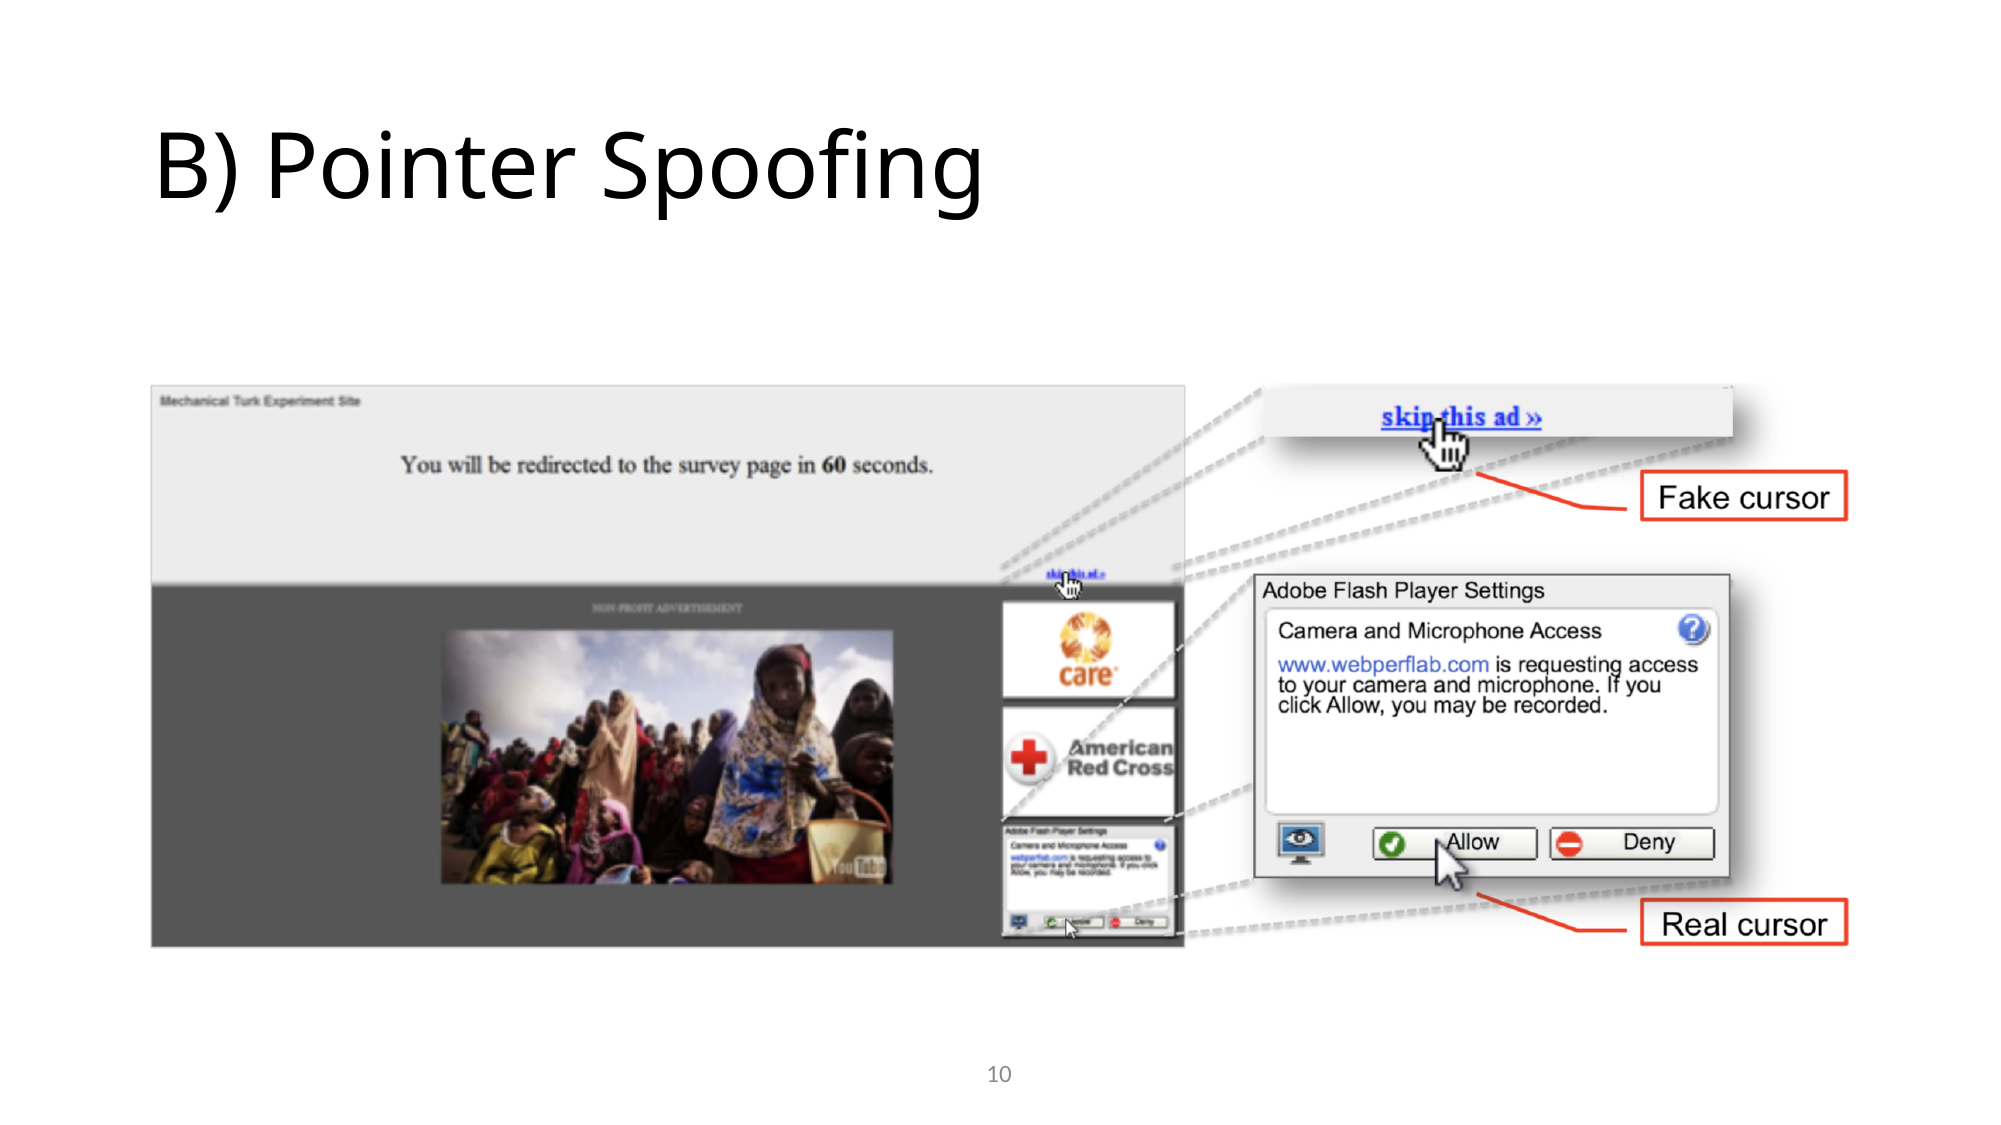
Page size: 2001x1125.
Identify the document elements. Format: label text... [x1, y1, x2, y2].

slide_number 10 [610, 1042, 1388, 1103]
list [137, 356, 1863, 957]
title B) Pointer Spoofing [137, 59, 1863, 278]
